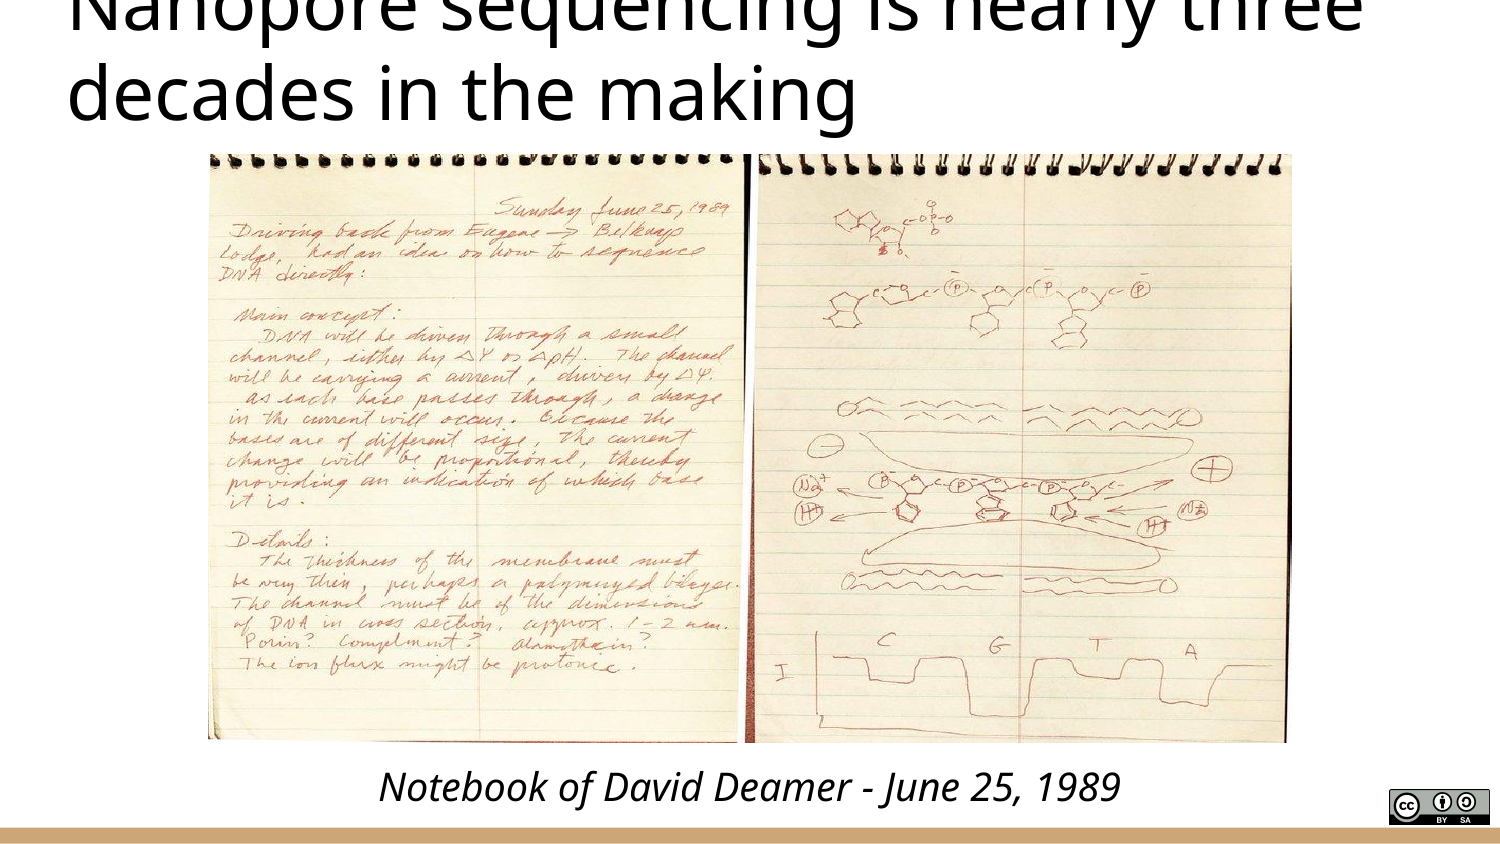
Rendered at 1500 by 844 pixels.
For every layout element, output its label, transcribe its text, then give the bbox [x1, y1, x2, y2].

title Nanopore sequencing is nearly three decades in the making [51, 14, 1449, 151]
picture [1449, 789, 1490, 825]
text_box Notebook of David Deamer - June 25, 1989 [51, 692, 1449, 844]
picture [208, 154, 1292, 743]
